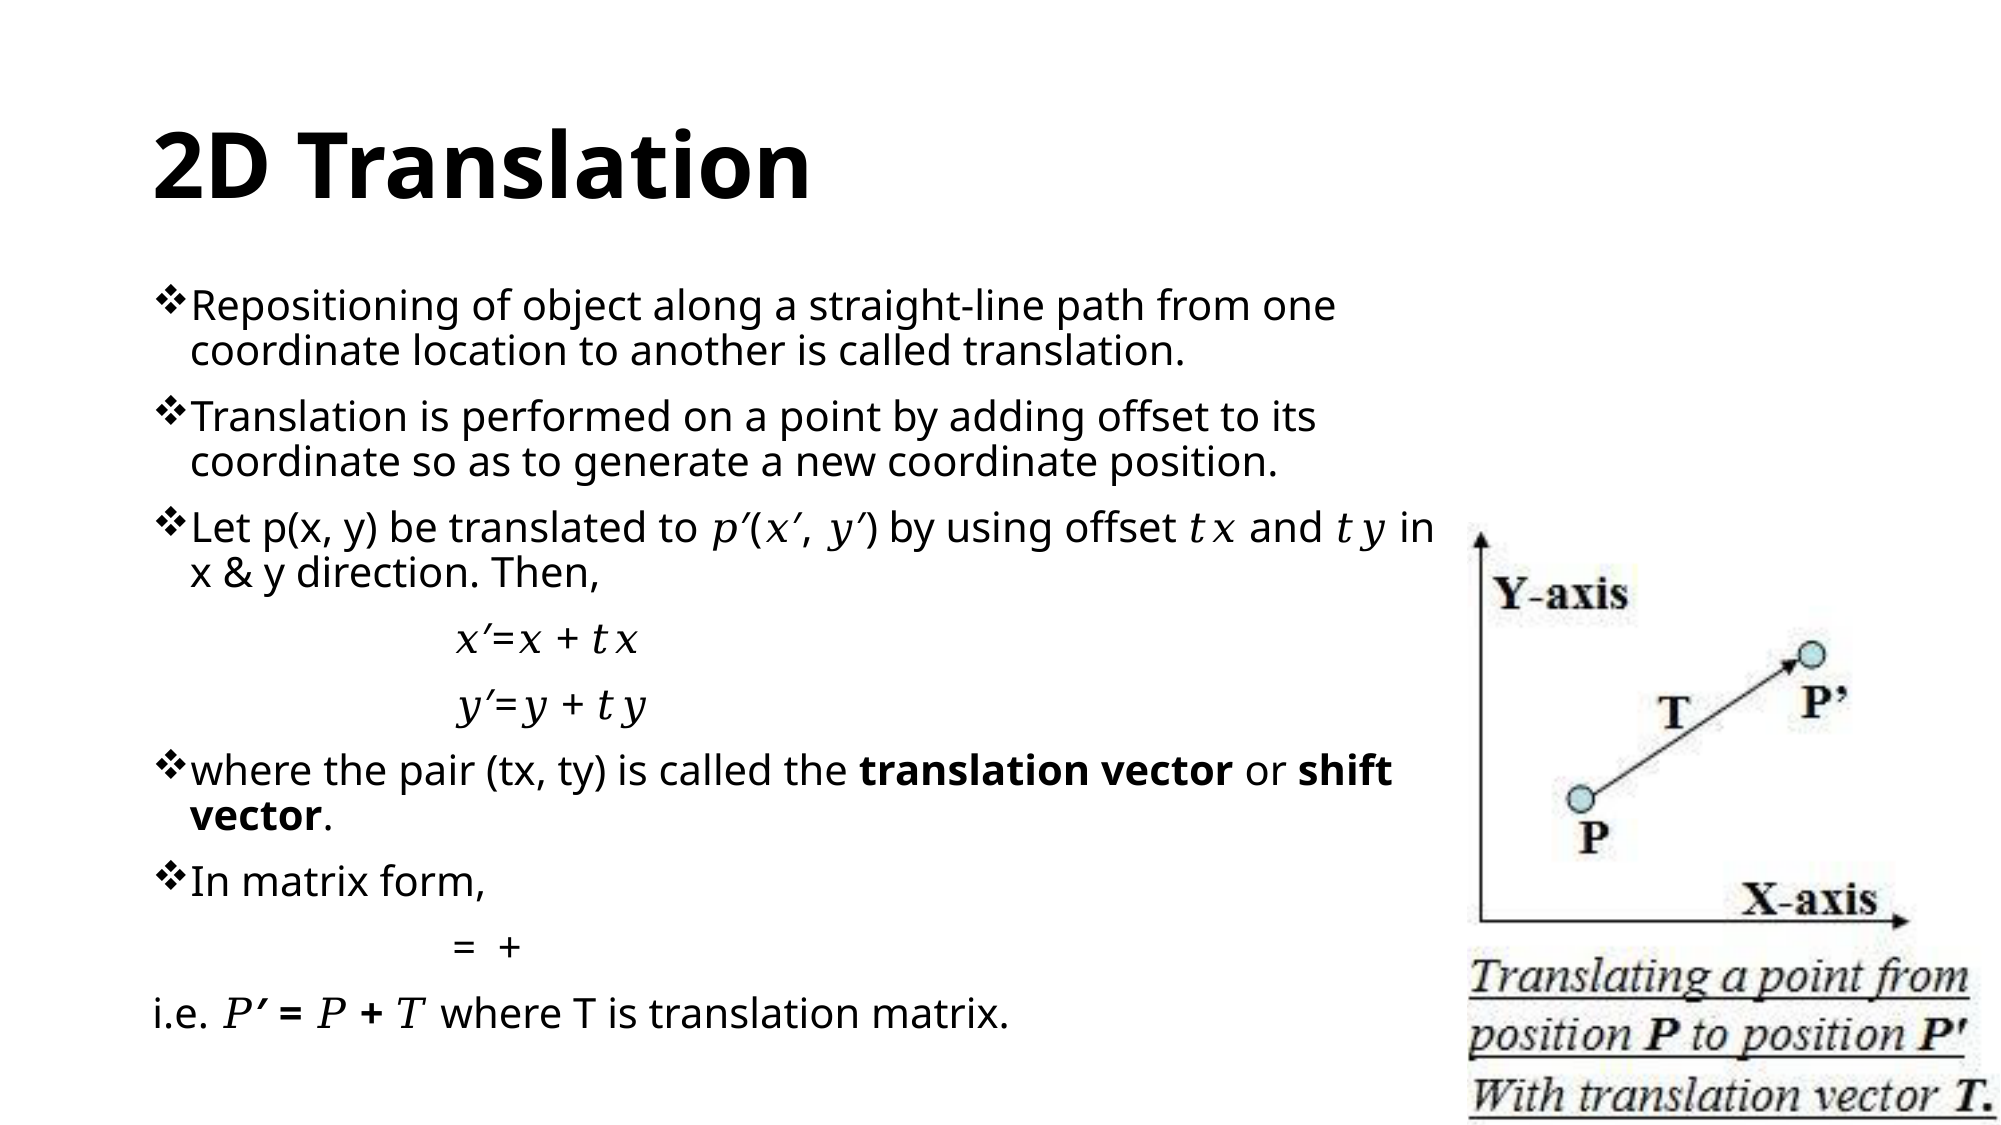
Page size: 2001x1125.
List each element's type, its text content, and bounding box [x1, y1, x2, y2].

title 2D Translation [137, 59, 1863, 278]
picture [1467, 522, 2000, 1125]
